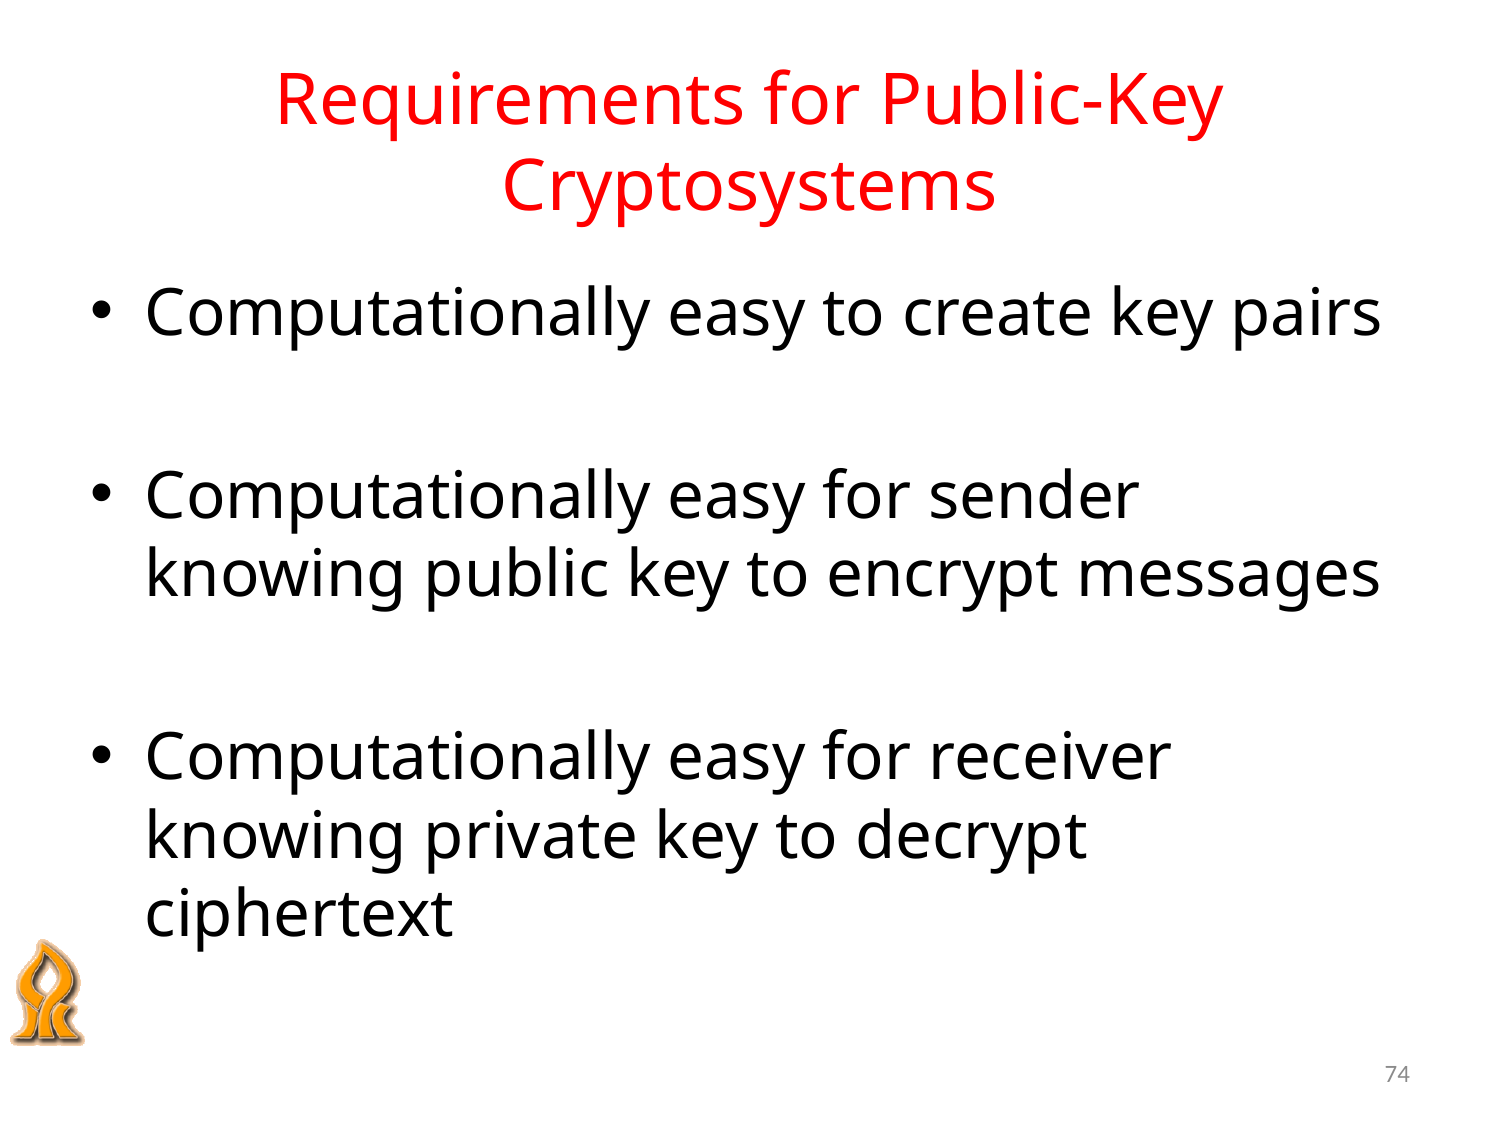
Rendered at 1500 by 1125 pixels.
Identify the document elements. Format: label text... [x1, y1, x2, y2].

list Computationally easy to create key pairs Computationally easy for sender knowing public key to encrypt messages Computationally easy for receiver knowing private key to decrypt ciphertext [75, 262, 1425, 1103]
title Requirements for Public-Key Cryptosystems [75, 45, 1425, 233]
picture [10, 939, 75, 1046]
slide_number 74 [1074, 1042, 1425, 1103]
